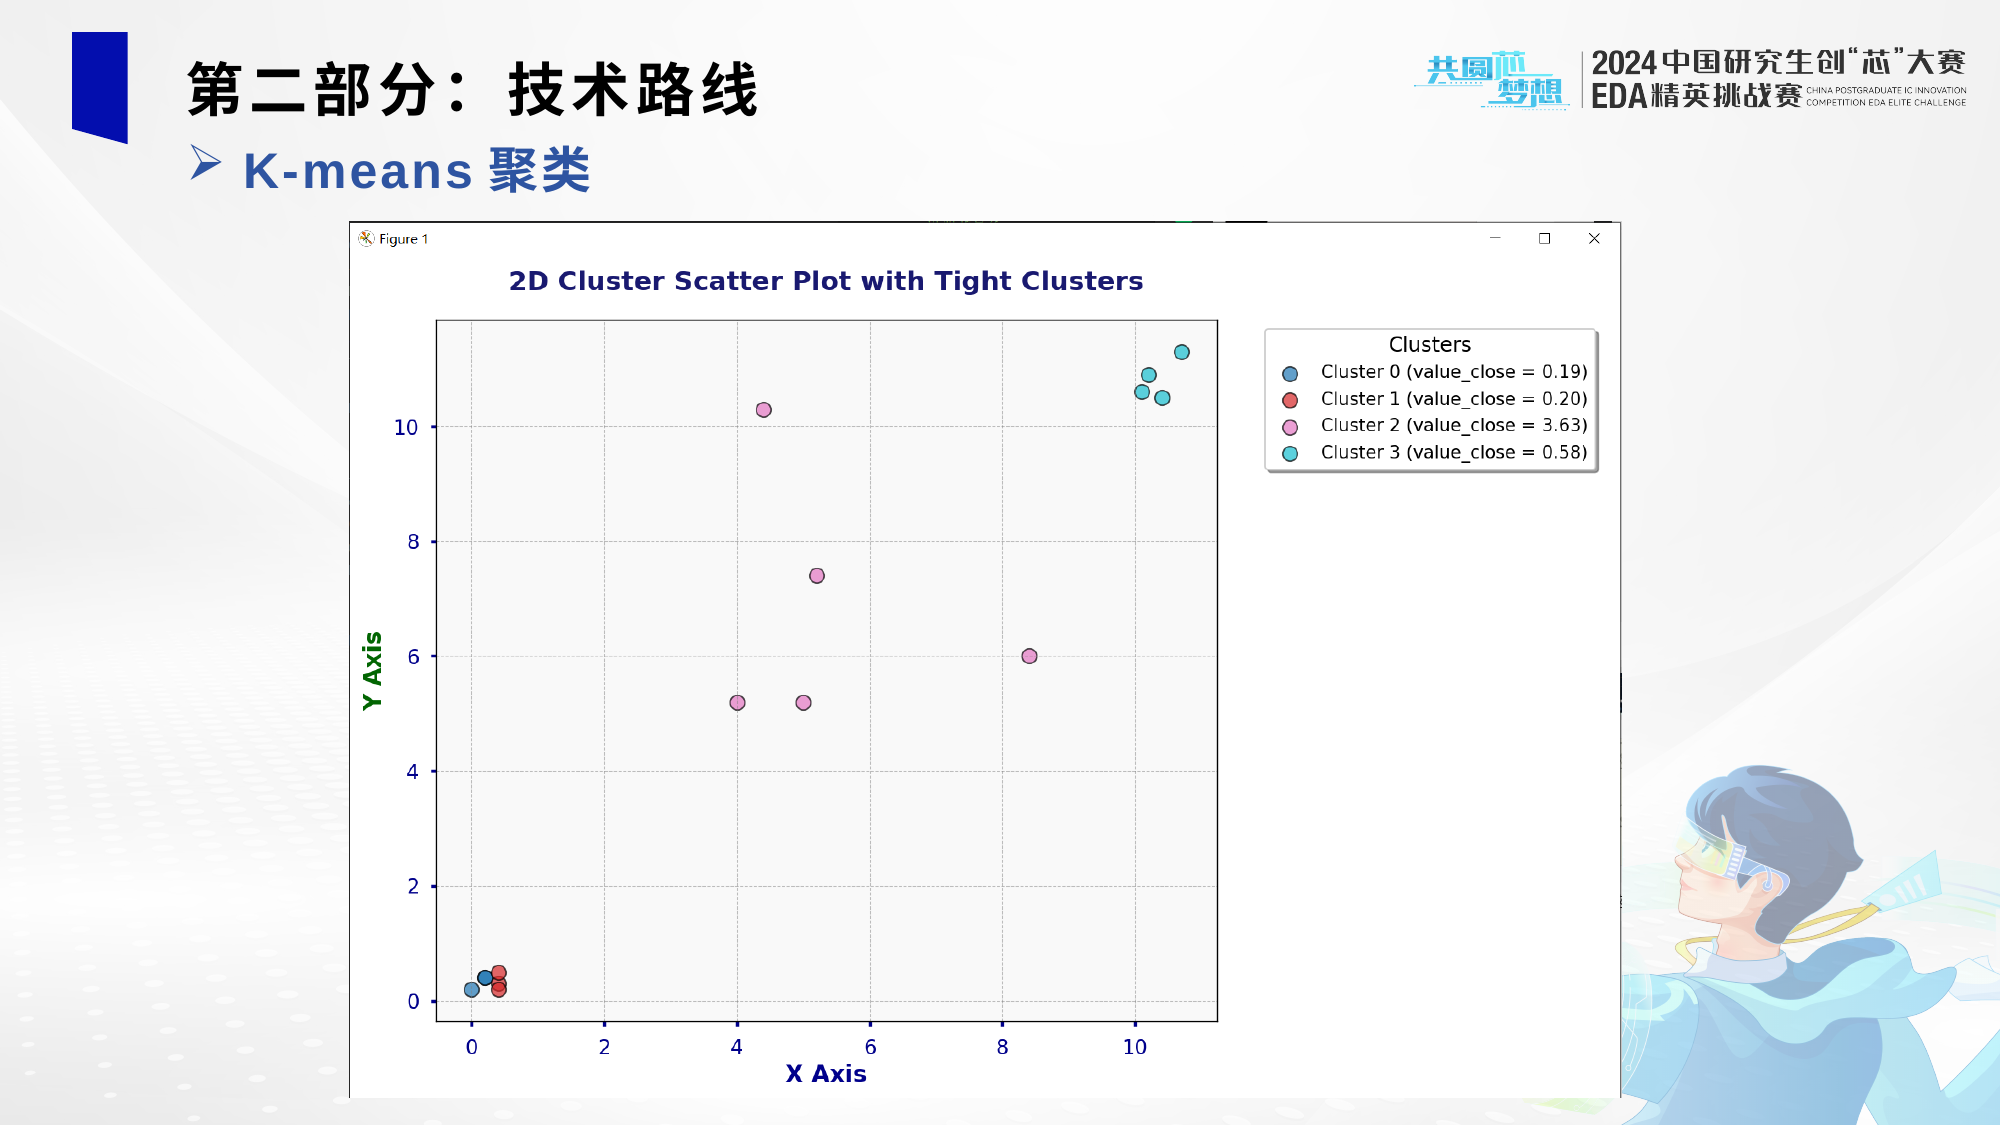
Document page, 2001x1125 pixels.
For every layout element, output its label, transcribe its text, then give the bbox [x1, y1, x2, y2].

picture [349, 220, 1622, 1098]
picture [1414, 44, 1968, 121]
text_box K-means聚类 [166, 128, 1029, 212]
text_box 第二部分：技术路线 [170, 45, 1265, 200]
